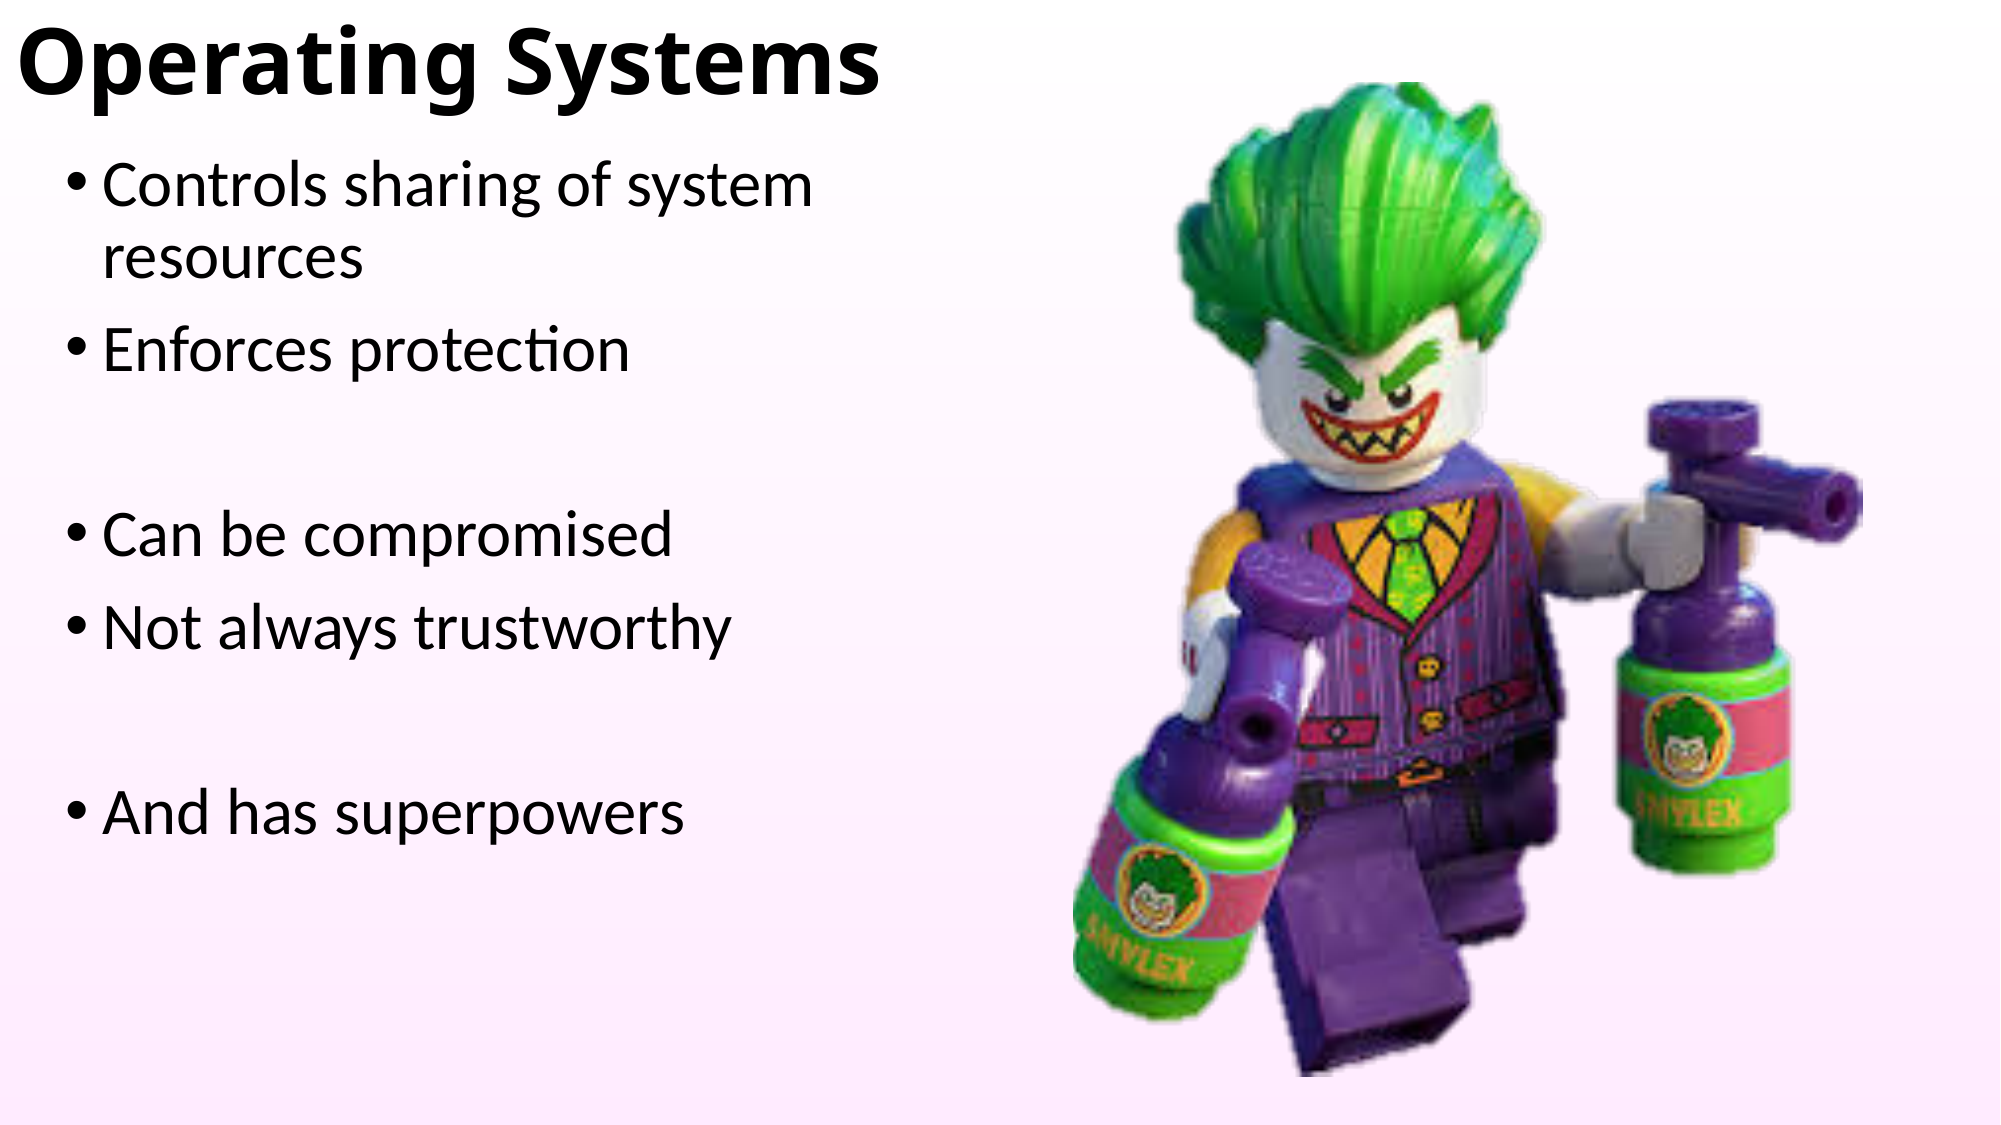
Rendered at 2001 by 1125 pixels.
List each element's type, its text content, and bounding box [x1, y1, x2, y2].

picture [1073, 81, 1863, 1077]
list Controls sharing of system resources Enforces protection Can be compromised Not always trustworthy And has superpowers [50, 141, 1025, 967]
title Operating Systems [0, 0, 2000, 131]
